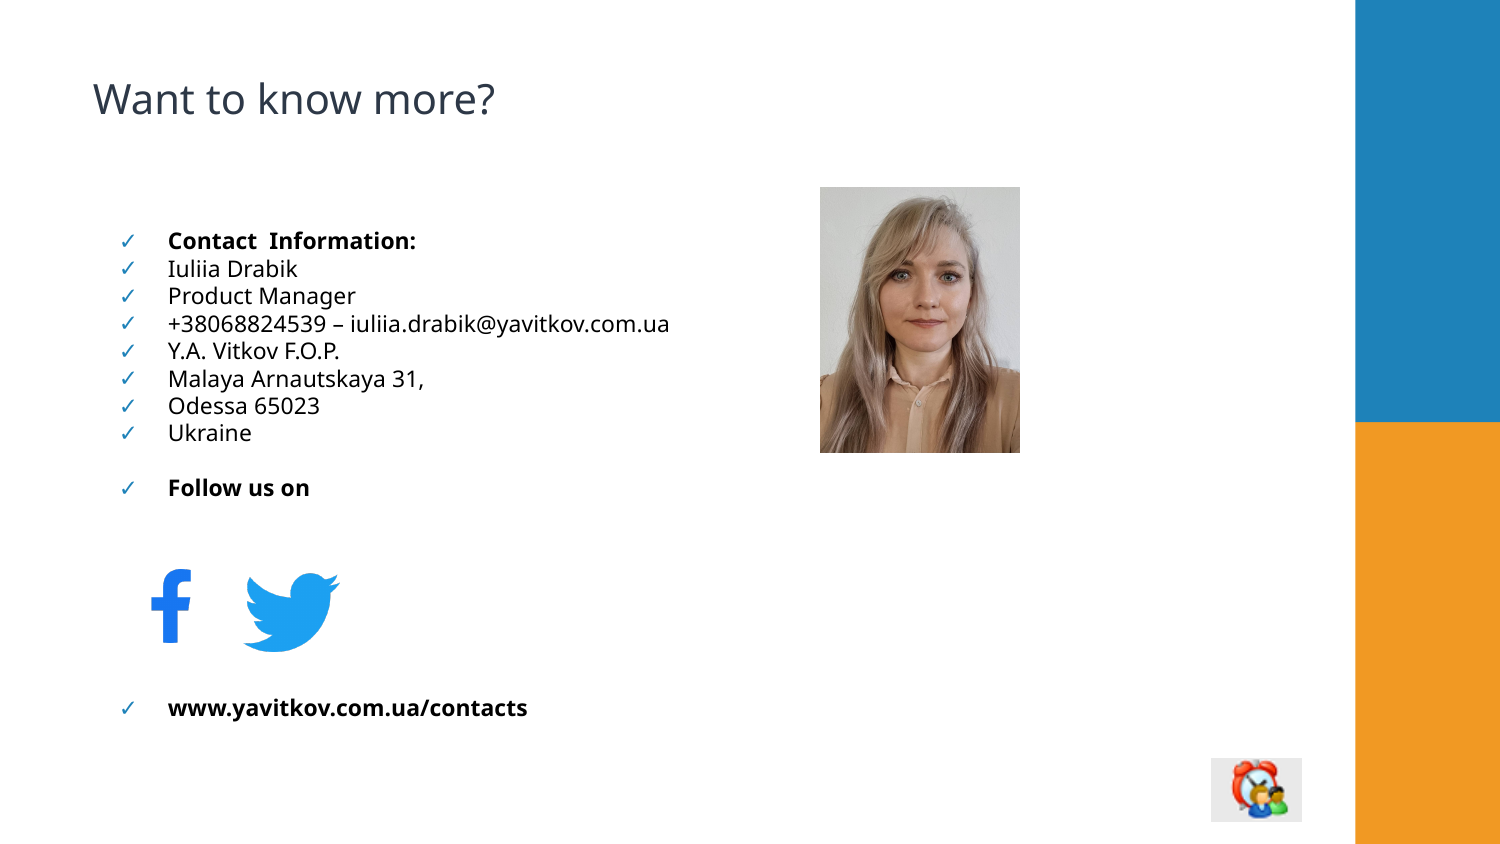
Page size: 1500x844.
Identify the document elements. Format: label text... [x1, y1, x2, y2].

picture [243, 564, 341, 662]
picture [1210, 758, 1302, 822]
picture [134, 569, 208, 644]
picture [820, 186, 1020, 453]
list Contact Information: Iuliia Drabik Product Manager +38068824539 – iuliia.drabik@yavitkov.com.ua Y.A. Vitkov F.O.P. Malaya Arnautskaya 31, Odessa 65023 Ukraine Follow us on www.yavitkov.com.ua/contacts [92, 226, 765, 765]
title Want to know more? [92, 72, 765, 147]
